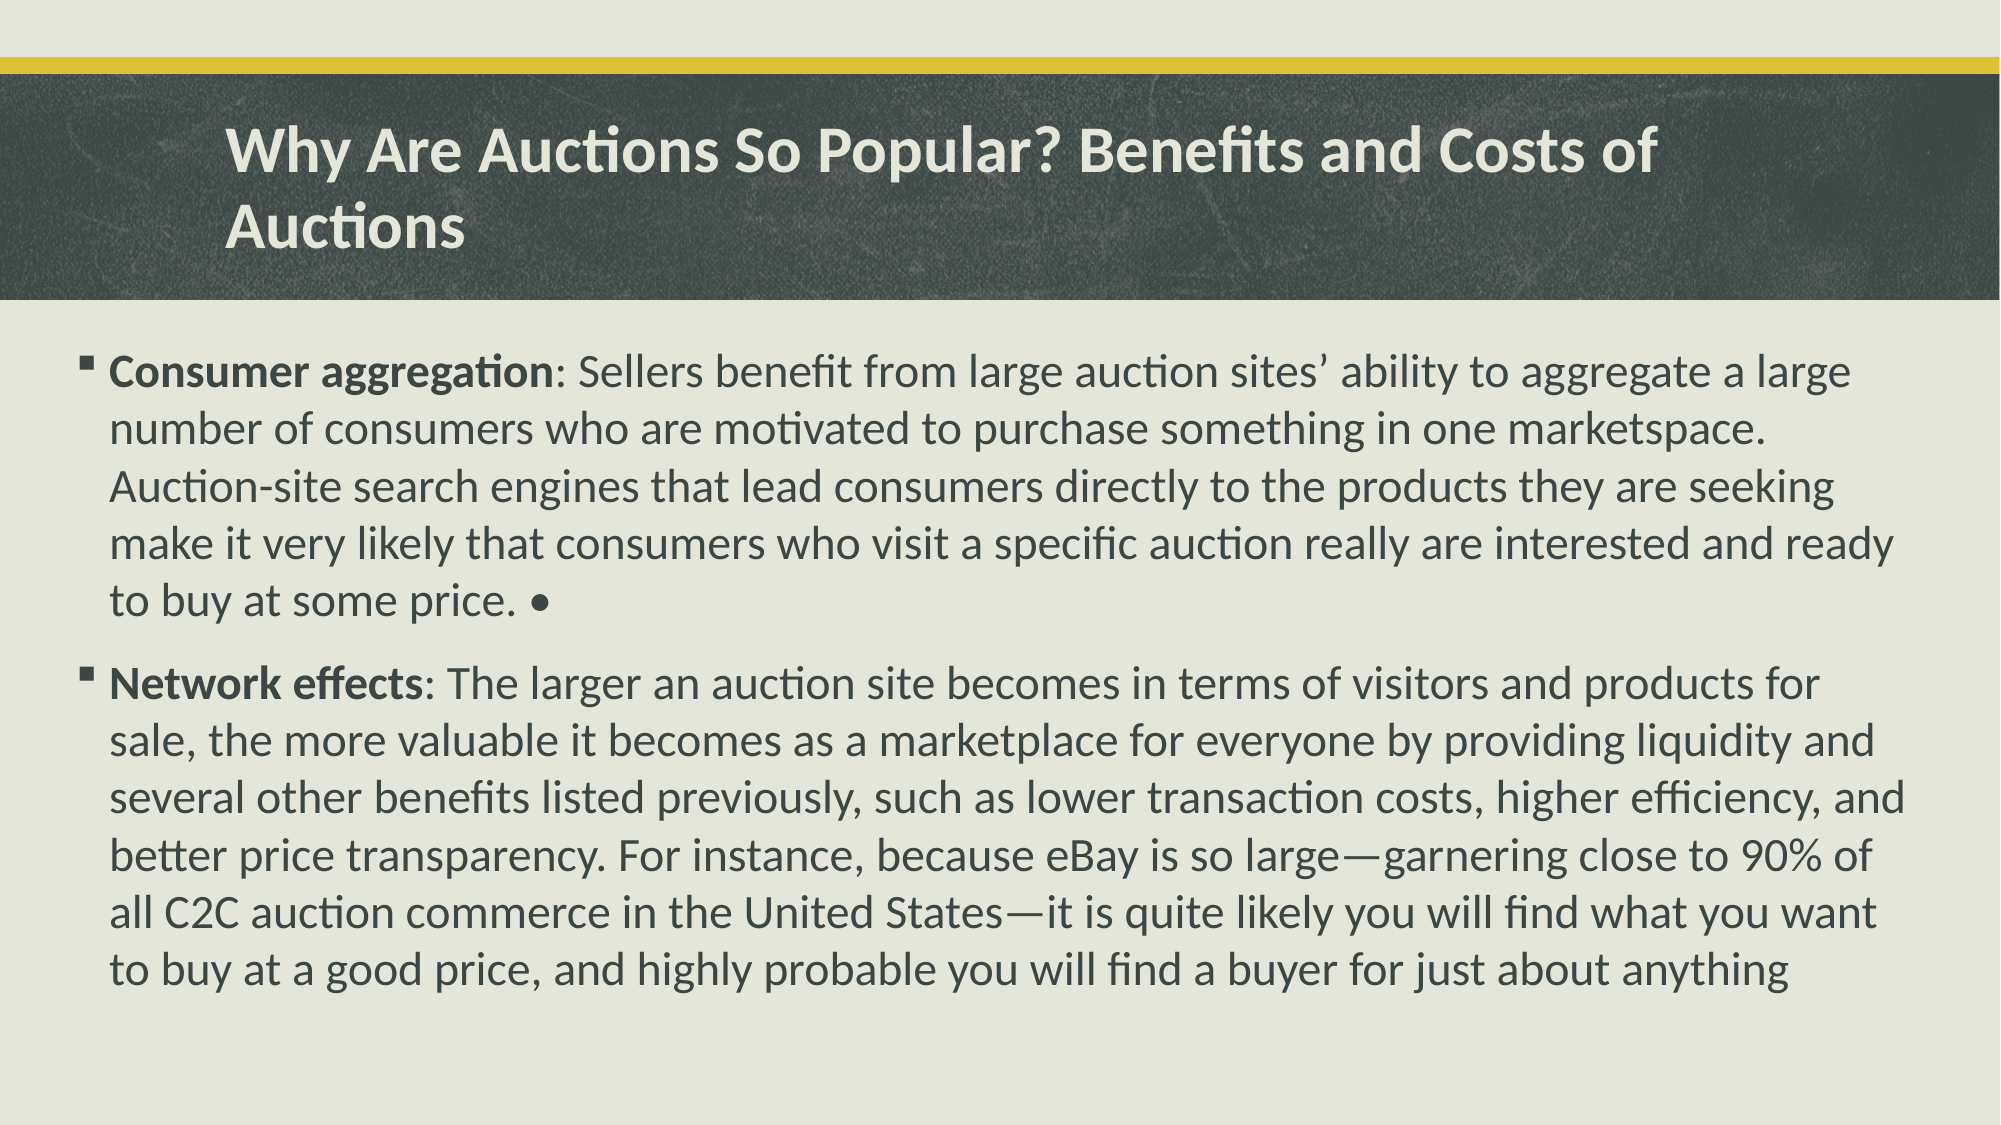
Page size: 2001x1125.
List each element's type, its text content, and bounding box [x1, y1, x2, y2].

list Consumer aggregation: Sellers benefit from large auction sites’ ability to aggregate a large number of consumers who are motivated to purchase something in one marketspace. Auction-site search engines that lead consumers directly to the products they are seeking make it very likely that consumers who visit a specific auction really are interested and ready to buy at some price. • Network effects: The larger an auction site becomes in terms of visitors and products for sale, the more valuable it becomes as a marketplace for everyone by providing liquidity and several other benefits listed previously, such as lower transaction costs, higher efficiency, and better price transparency. For instance, because eBay is so large—garnering close to 90% of all C2C auction commerce in the United States—it is quite likely you will find what you want to buy at a good price, and highly probable you will find a buyer for just about anything [60, 332, 1935, 1066]
title Why Are Auctions So Popular? Benefits and Costs of Auctions [210, 76, 1790, 300]
picture [0, 74, 2000, 300]
